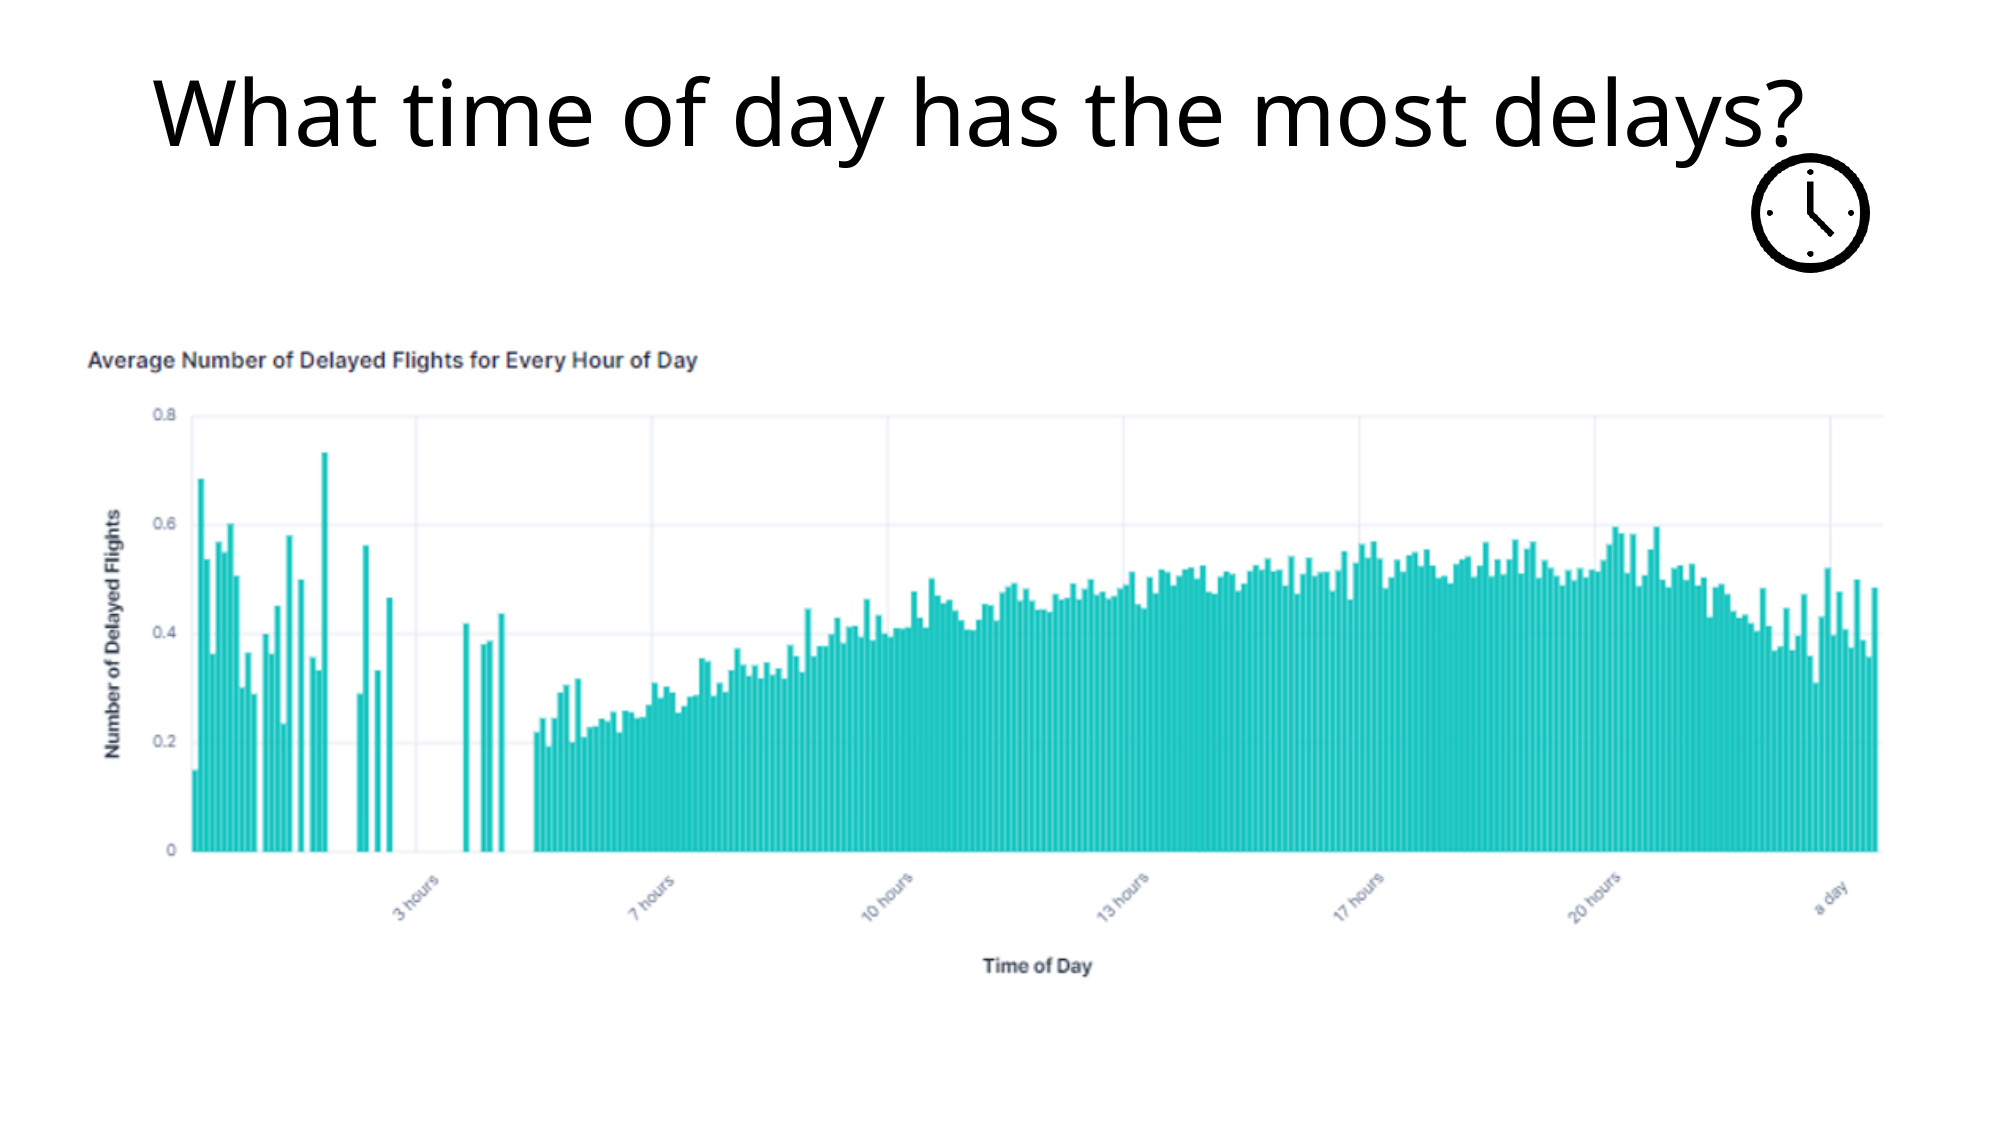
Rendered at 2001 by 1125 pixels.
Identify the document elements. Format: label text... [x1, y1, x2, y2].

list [78, 339, 1922, 988]
title What time of day has the most delays? [137, 59, 1863, 278]
picture [1734, 136, 1886, 288]
